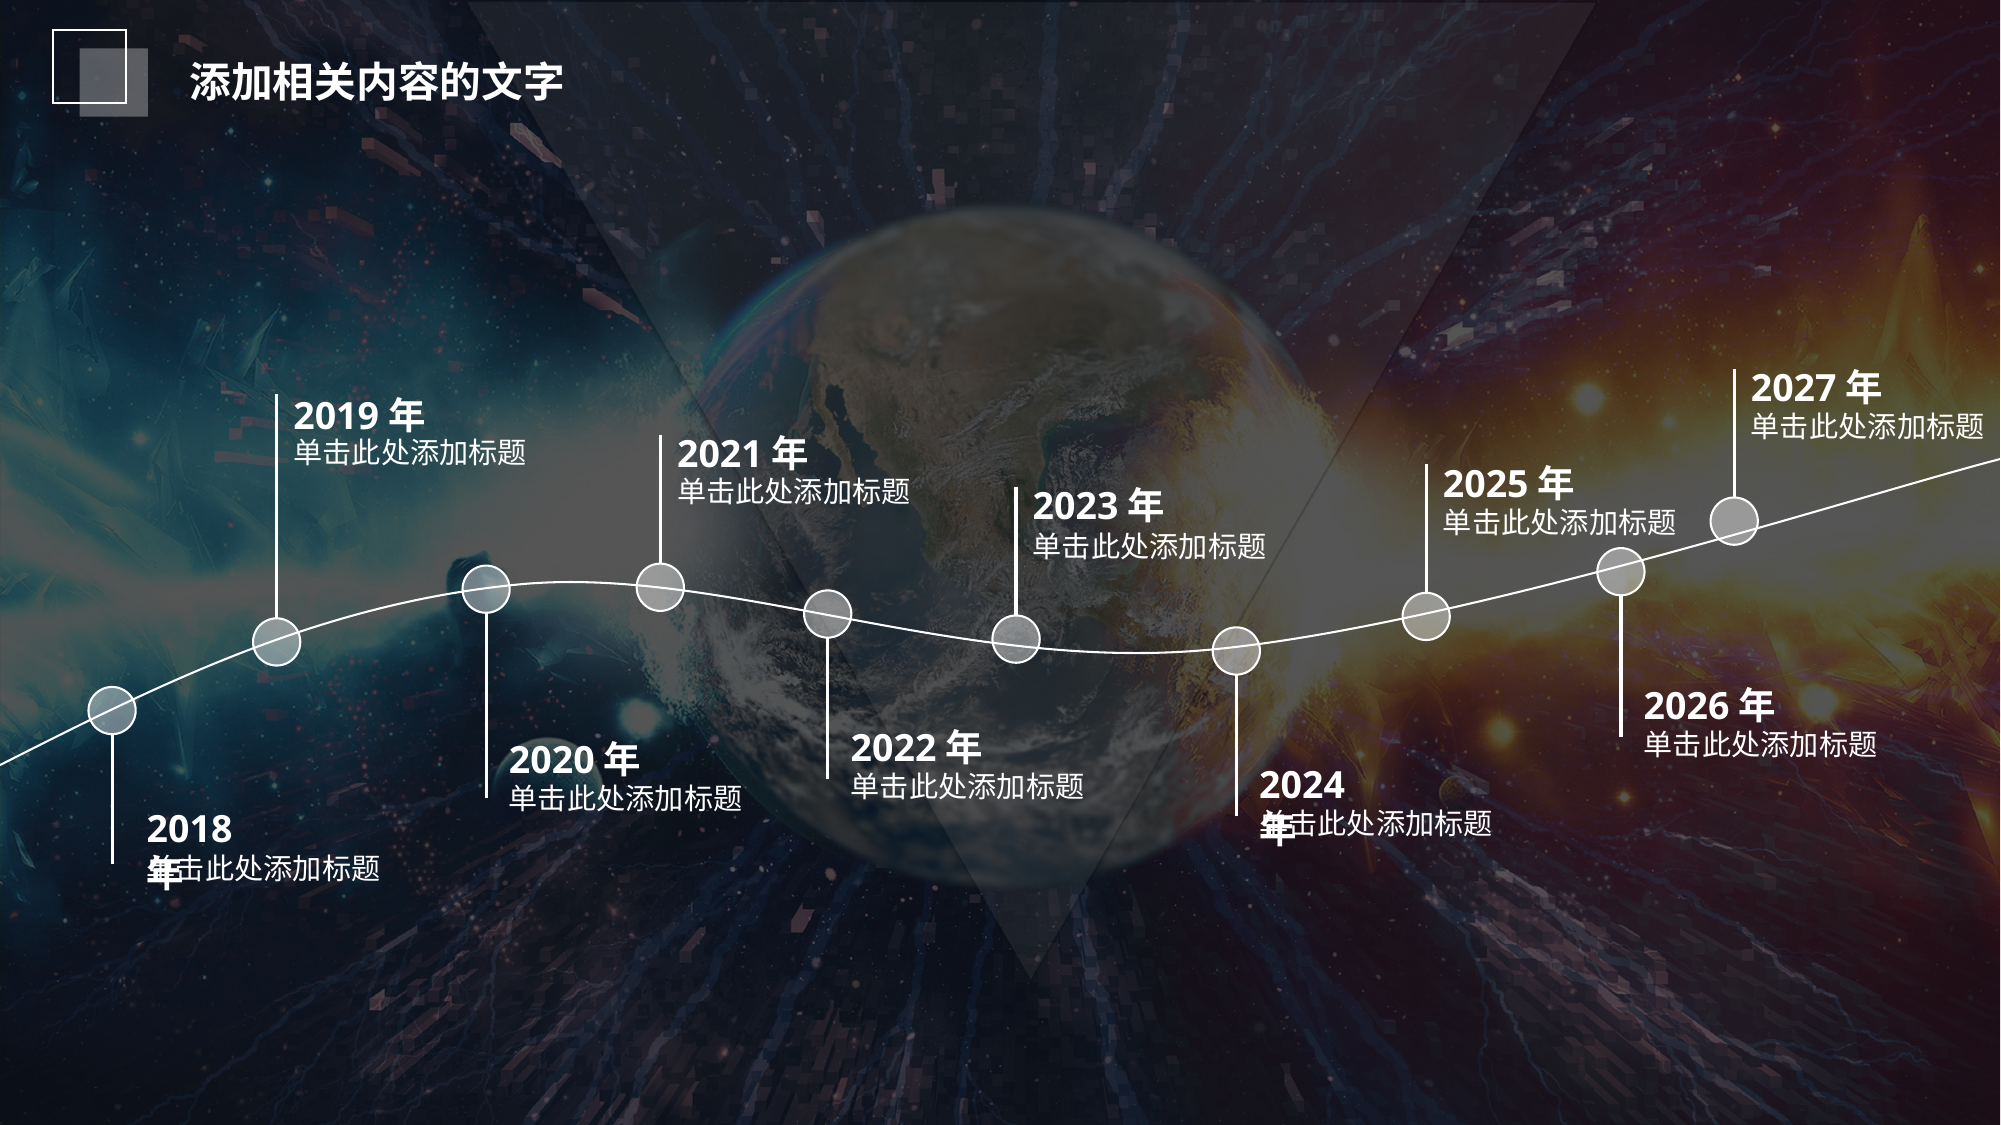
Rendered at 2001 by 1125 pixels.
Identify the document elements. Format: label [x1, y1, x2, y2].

text_box [1629, 674, 1894, 770]
text_box [1450, 548, 1597, 609]
text_box [1017, 474, 1288, 572]
text_box [1645, 548, 1687, 560]
text_box [1244, 753, 1509, 849]
text_box [462, 565, 510, 798]
text_box [662, 423, 930, 517]
text_box [636, 434, 684, 611]
text_box [1736, 356, 2000, 452]
text_box [510, 582, 804, 688]
text_box [804, 590, 852, 780]
text_box [992, 486, 1040, 663]
text_box [835, 716, 1100, 812]
text_box [1428, 452, 1699, 548]
text_box [494, 728, 761, 824]
text_box [1758, 459, 2000, 529]
text_box [131, 797, 411, 894]
text_box [253, 393, 301, 666]
text_box [1699, 503, 1710, 545]
text_box [1212, 627, 1260, 817]
text_box [0, 721, 88, 766]
text_box [136, 591, 462, 745]
text_box [88, 686, 136, 865]
text_box [1597, 548, 1645, 737]
text_box [852, 613, 992, 643]
text_box [278, 384, 546, 478]
text_box [1040, 550, 1402, 654]
text_box [1710, 368, 1758, 545]
text_box [1402, 464, 1450, 641]
